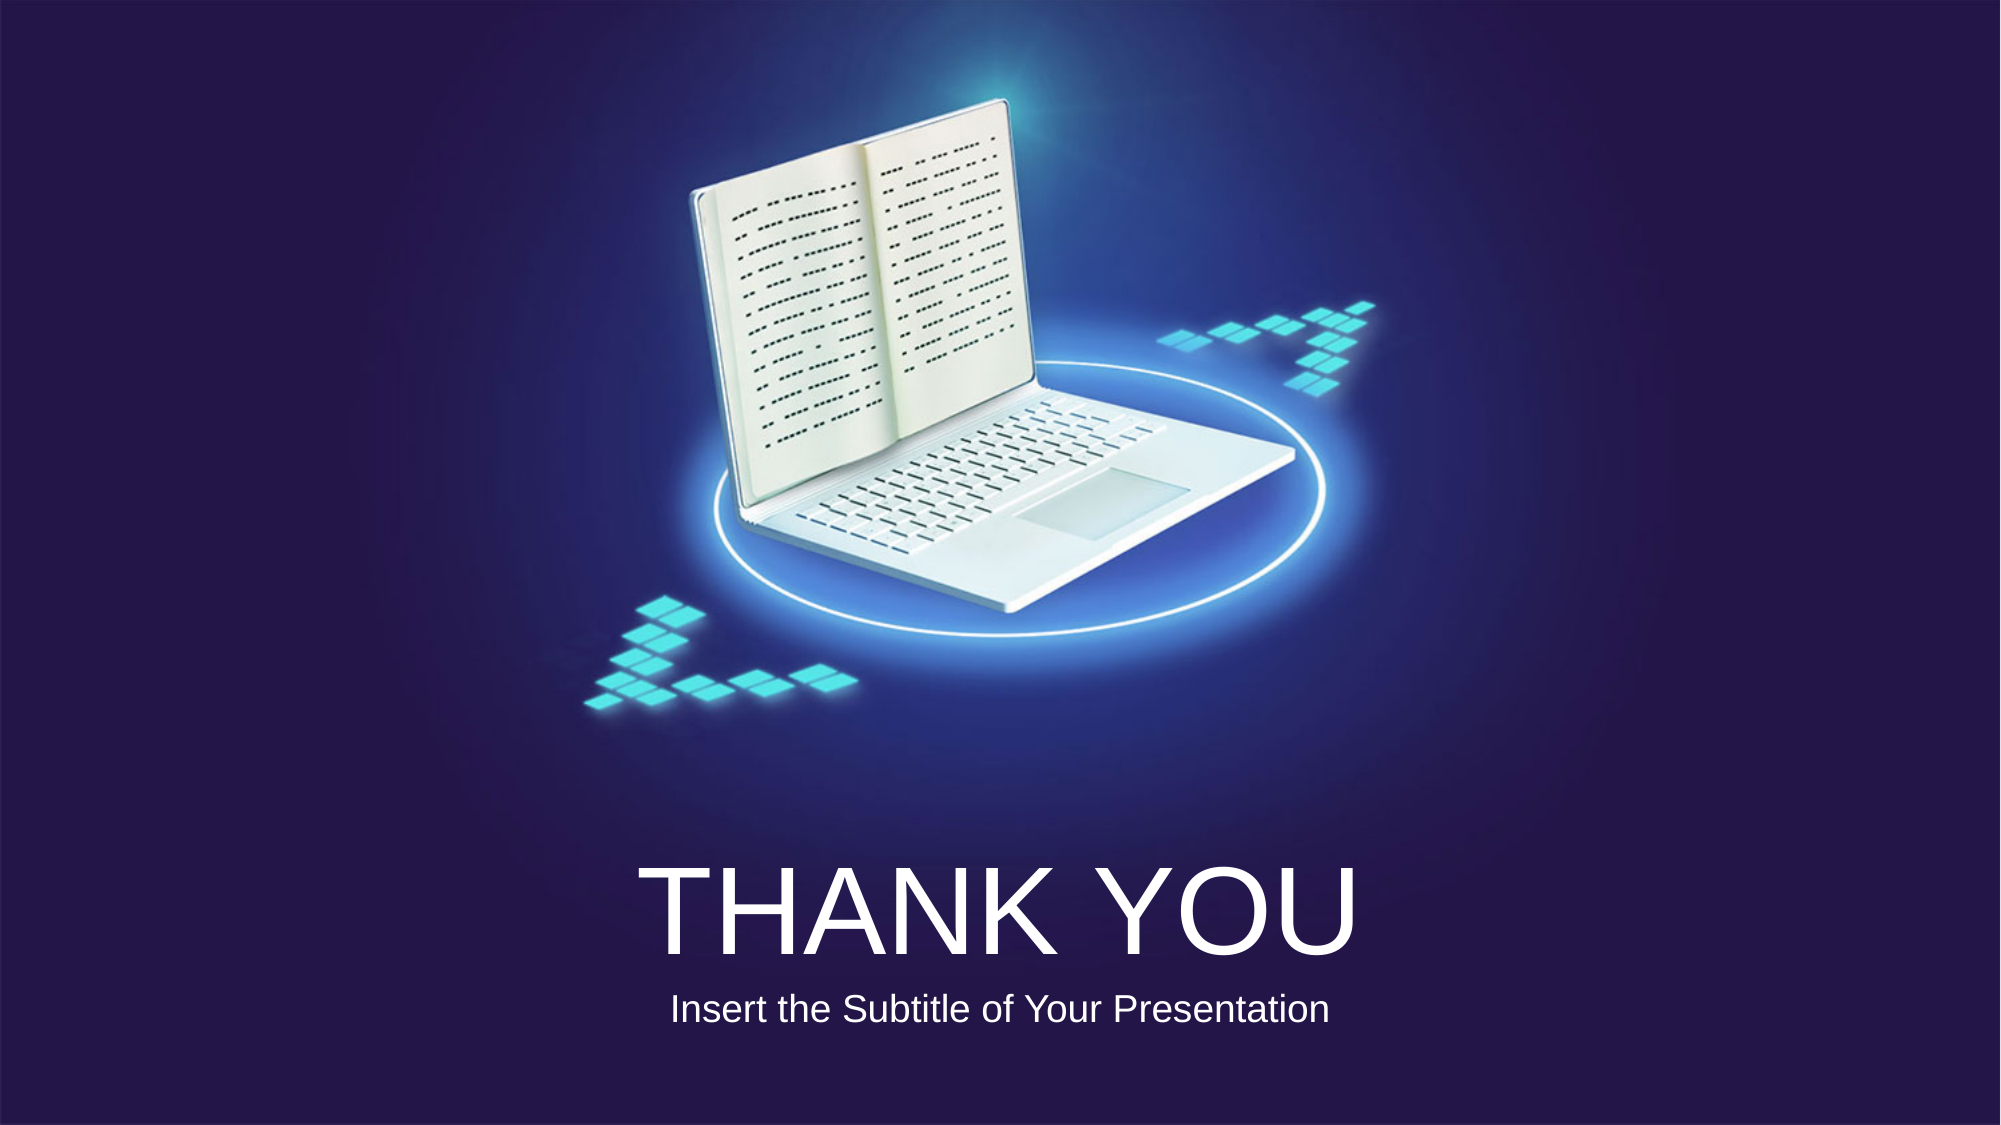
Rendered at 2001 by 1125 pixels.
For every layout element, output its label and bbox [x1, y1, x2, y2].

picture [0, 0, 2001, 1125]
text_box [0, 821, 2000, 1038]
